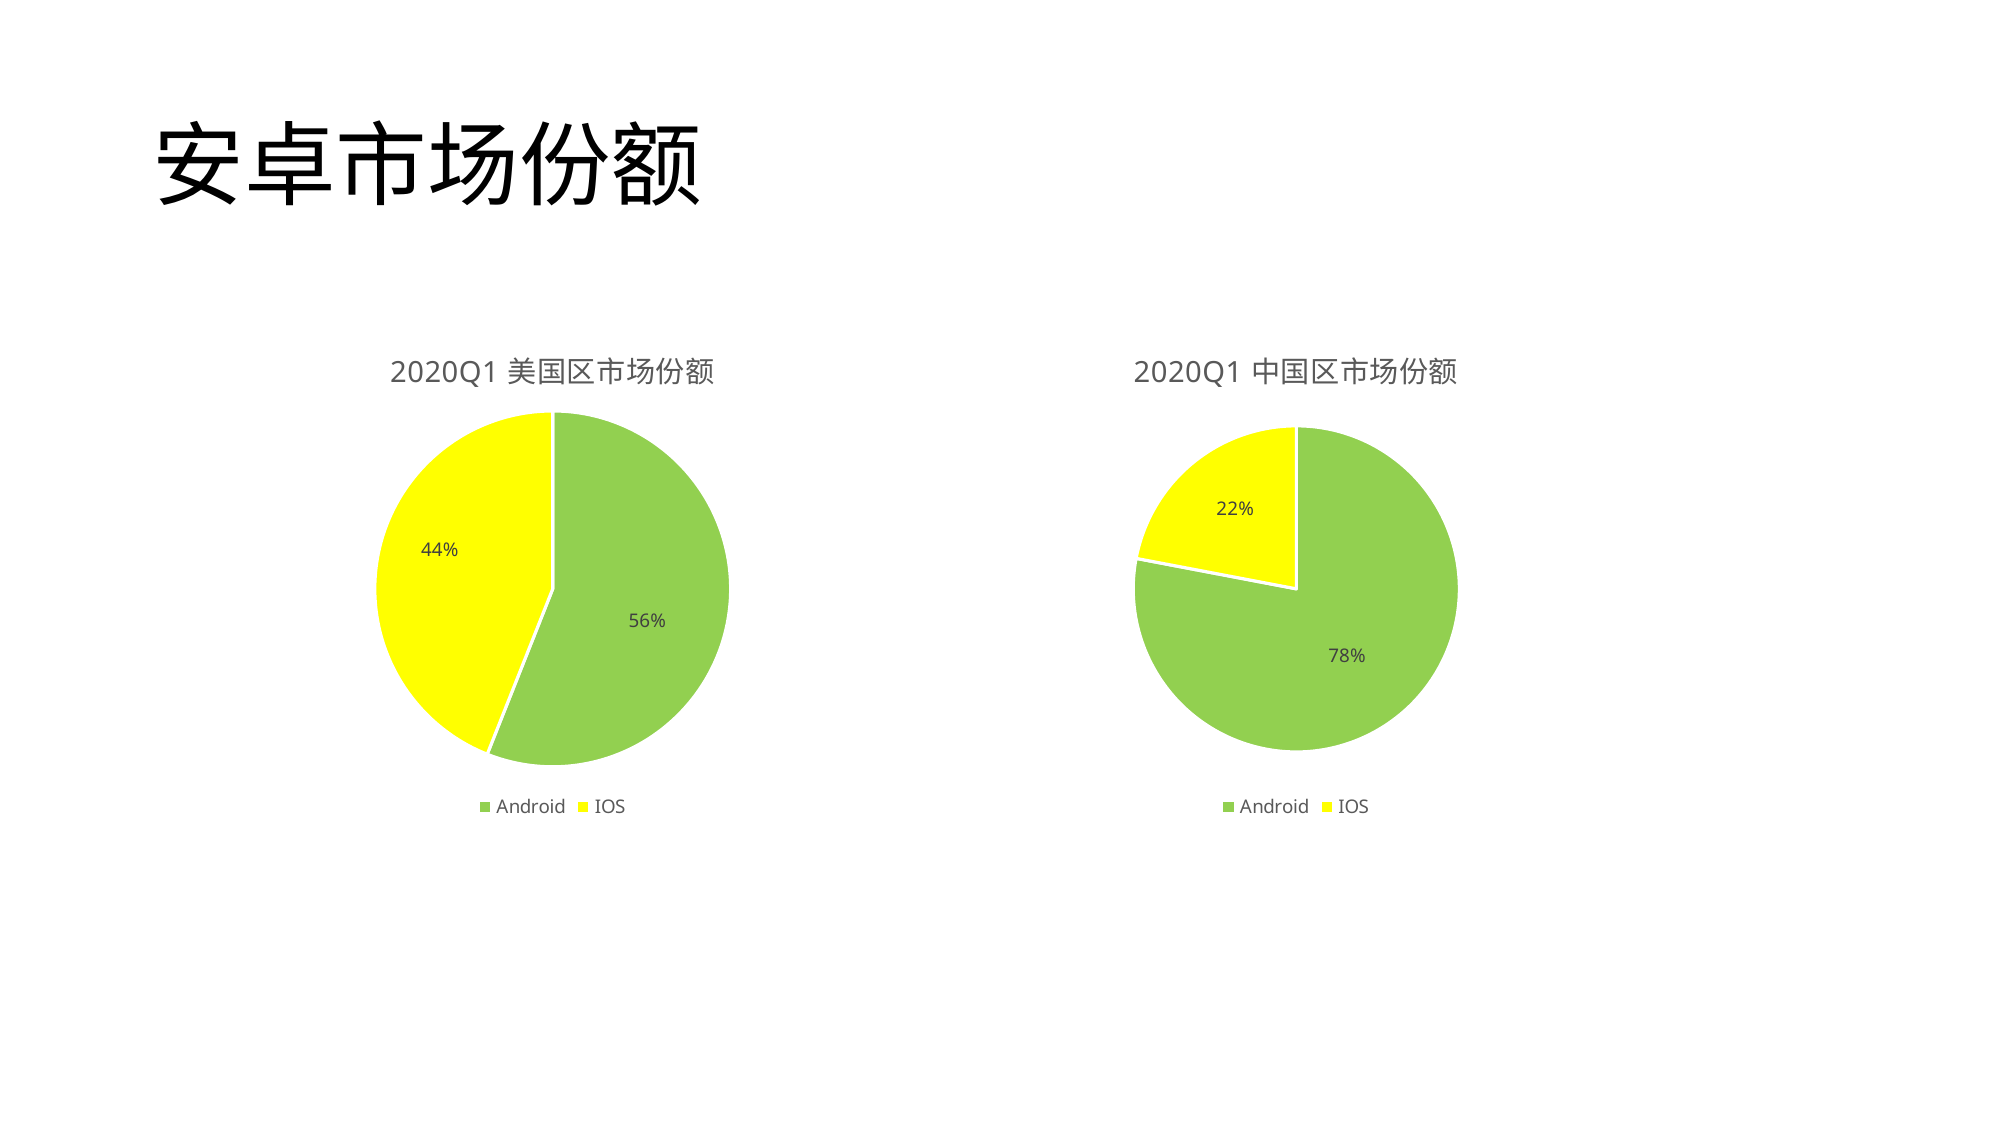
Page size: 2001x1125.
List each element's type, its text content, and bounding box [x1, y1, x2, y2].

chart [240, 321, 865, 827]
title 安卓市场份额 [137, 59, 1863, 278]
chart [972, 321, 1620, 827]
